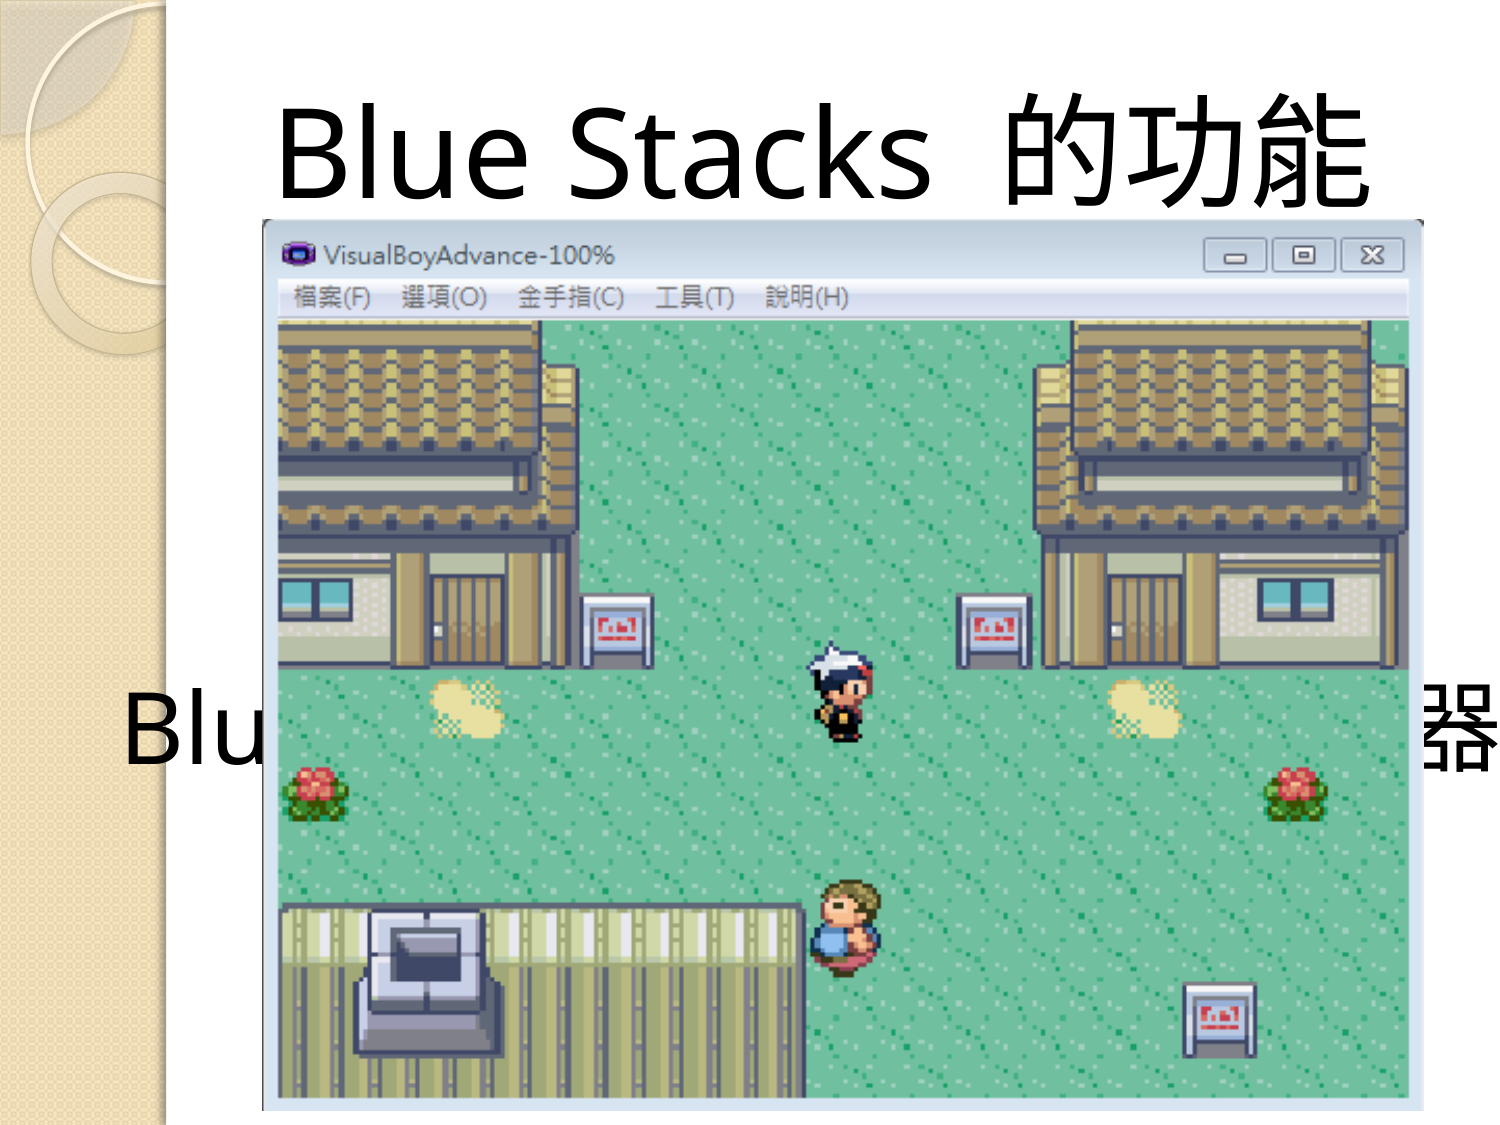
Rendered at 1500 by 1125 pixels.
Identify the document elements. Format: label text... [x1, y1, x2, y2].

text_box Blue Stacks就是app的模擬器! [105, 656, 255, 792]
text_box Blue Stacks就是app的模擬器! [1431, 656, 1500, 792]
text_box Blue Stacks 的功能 [256, 66, 1389, 222]
picture [262, 219, 1424, 1112]
